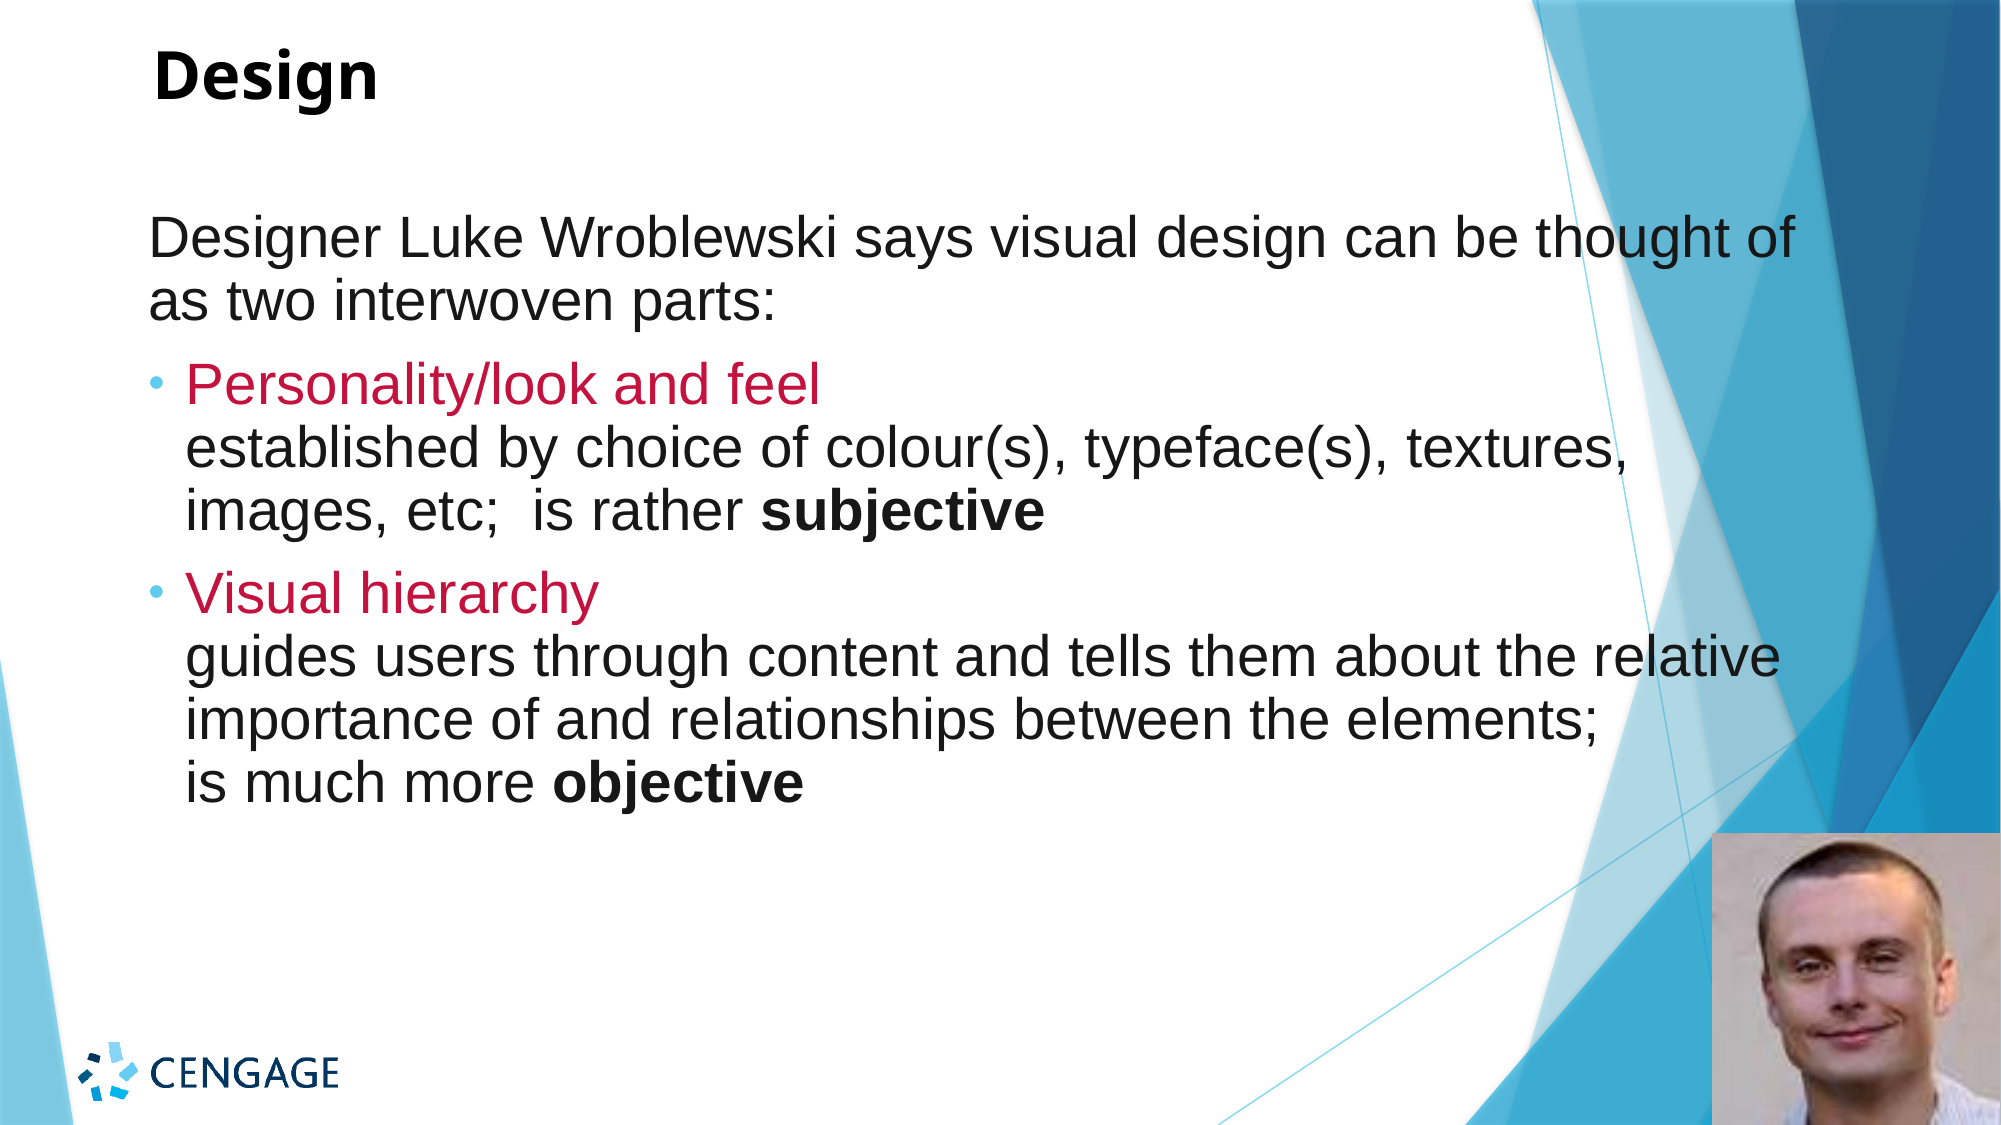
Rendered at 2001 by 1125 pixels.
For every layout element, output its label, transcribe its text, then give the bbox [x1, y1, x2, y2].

title Design [137, 24, 1863, 175]
picture [1711, 833, 2000, 1125]
picture [78, 1042, 338, 1101]
list Designer Luke Wroblewski says visual design can be thought of as two interwoven parts: Personality/look and feel established by choice of colour(s), typeface(s), textures, images, etc; is rather subjective Visual hierarchy guides users through content and tells them about the relative importance of and relationships between the elements; is much more objective [133, 200, 1863, 1024]
